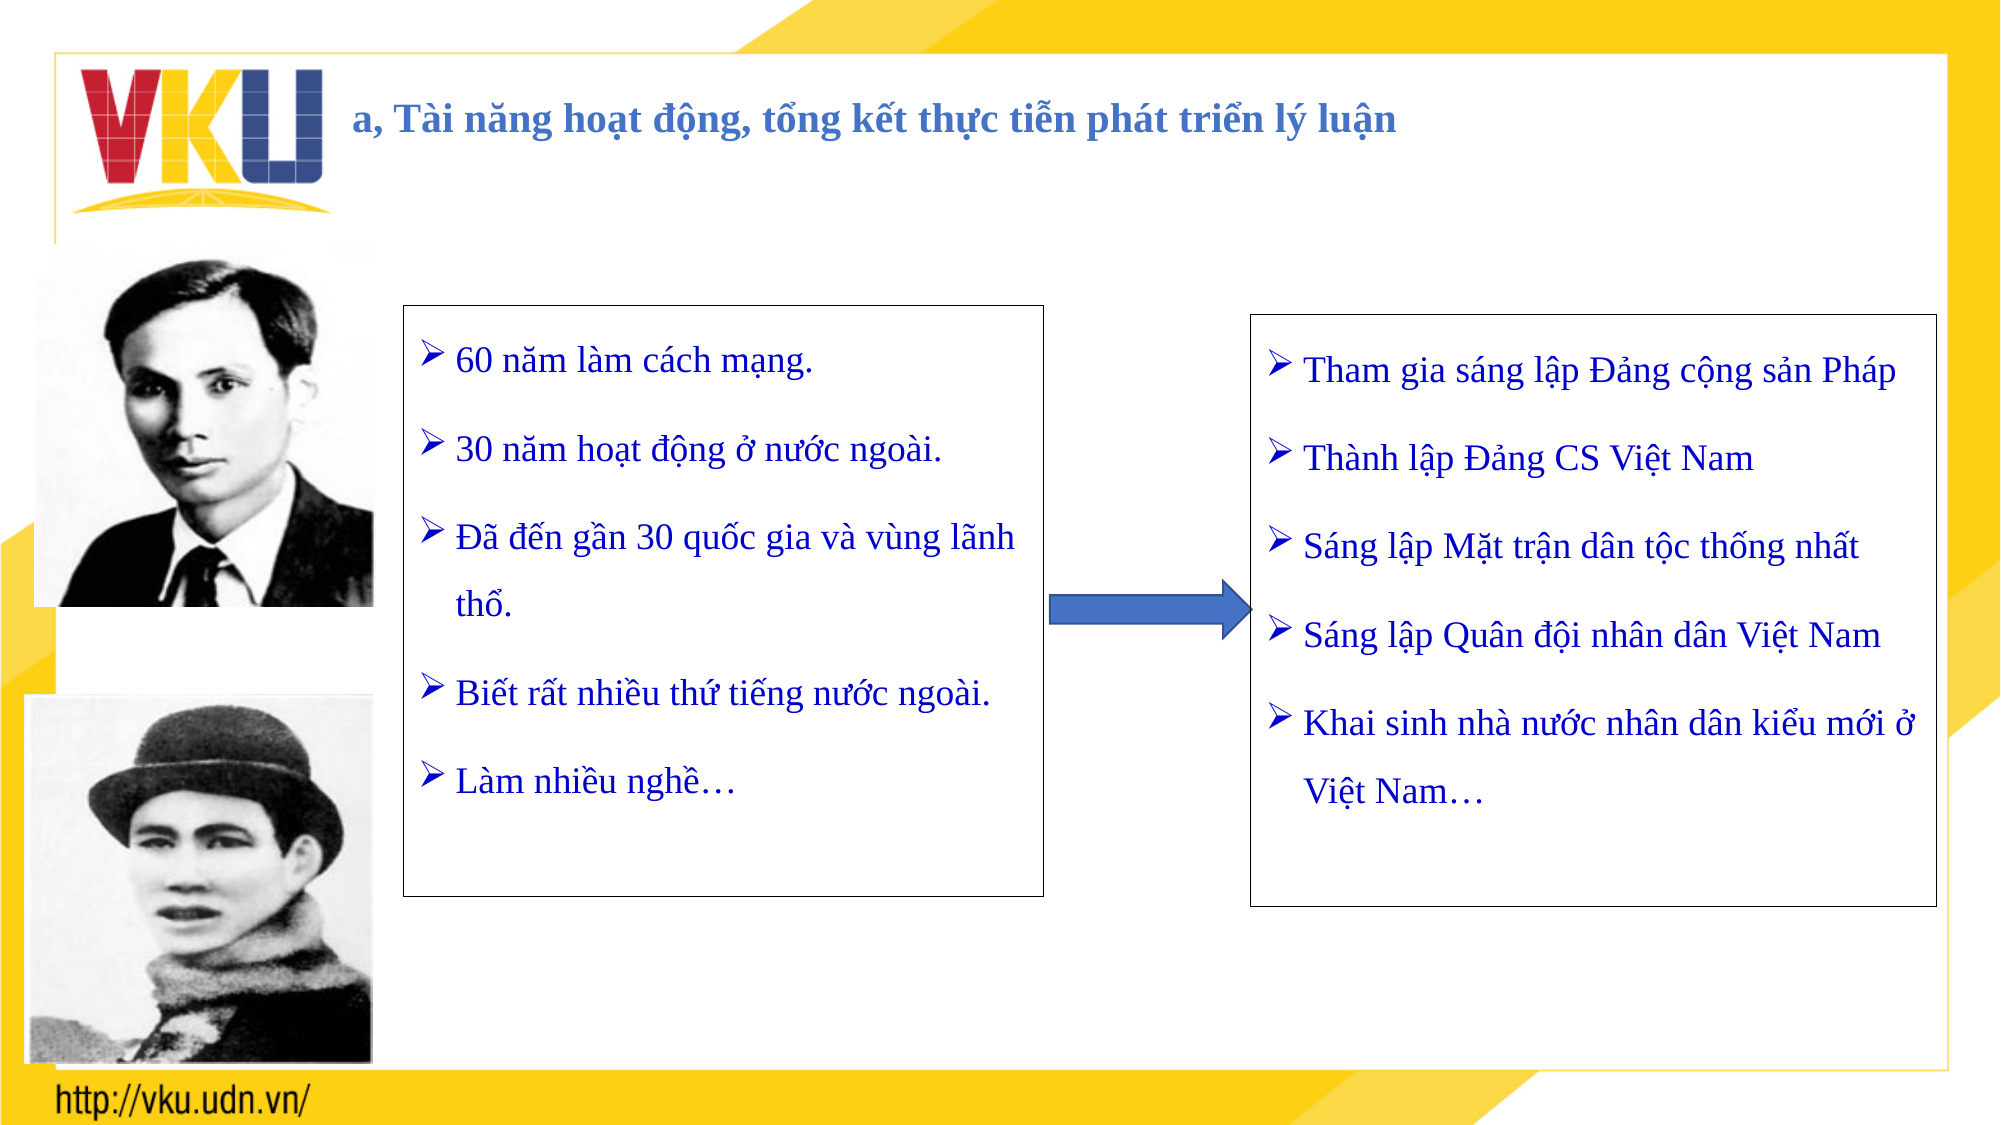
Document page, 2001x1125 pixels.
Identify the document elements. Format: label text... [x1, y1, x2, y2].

text_box 60 năm làm cách mạng. 30 năm hoạt động ở nước ngoài. Đã đến gần 30 quốc gia và vùng lãnh thổ. Biết rất nhiều thứ tiếng nước ngoài. Làm nhiều nghề… [403, 305, 1044, 897]
picture [0, 0, 2001, 1125]
text_box Tham gia sáng lập Đảng cộng sản Pháp Thành lập Đảng CS Việt Nam Sáng lập Mặt trận dân tộc thống nhất Sáng lập Quân đội nhân dân Việt Nam Khai sinh nhà nước nhân dân kiểu mới ở Việt Nam… [1250, 314, 1937, 907]
text_box a, Tài năng hoạt động, tổng kết thực tiễn phát triển lý luận [337, 83, 1419, 149]
text_box [1048, 578, 1250, 641]
